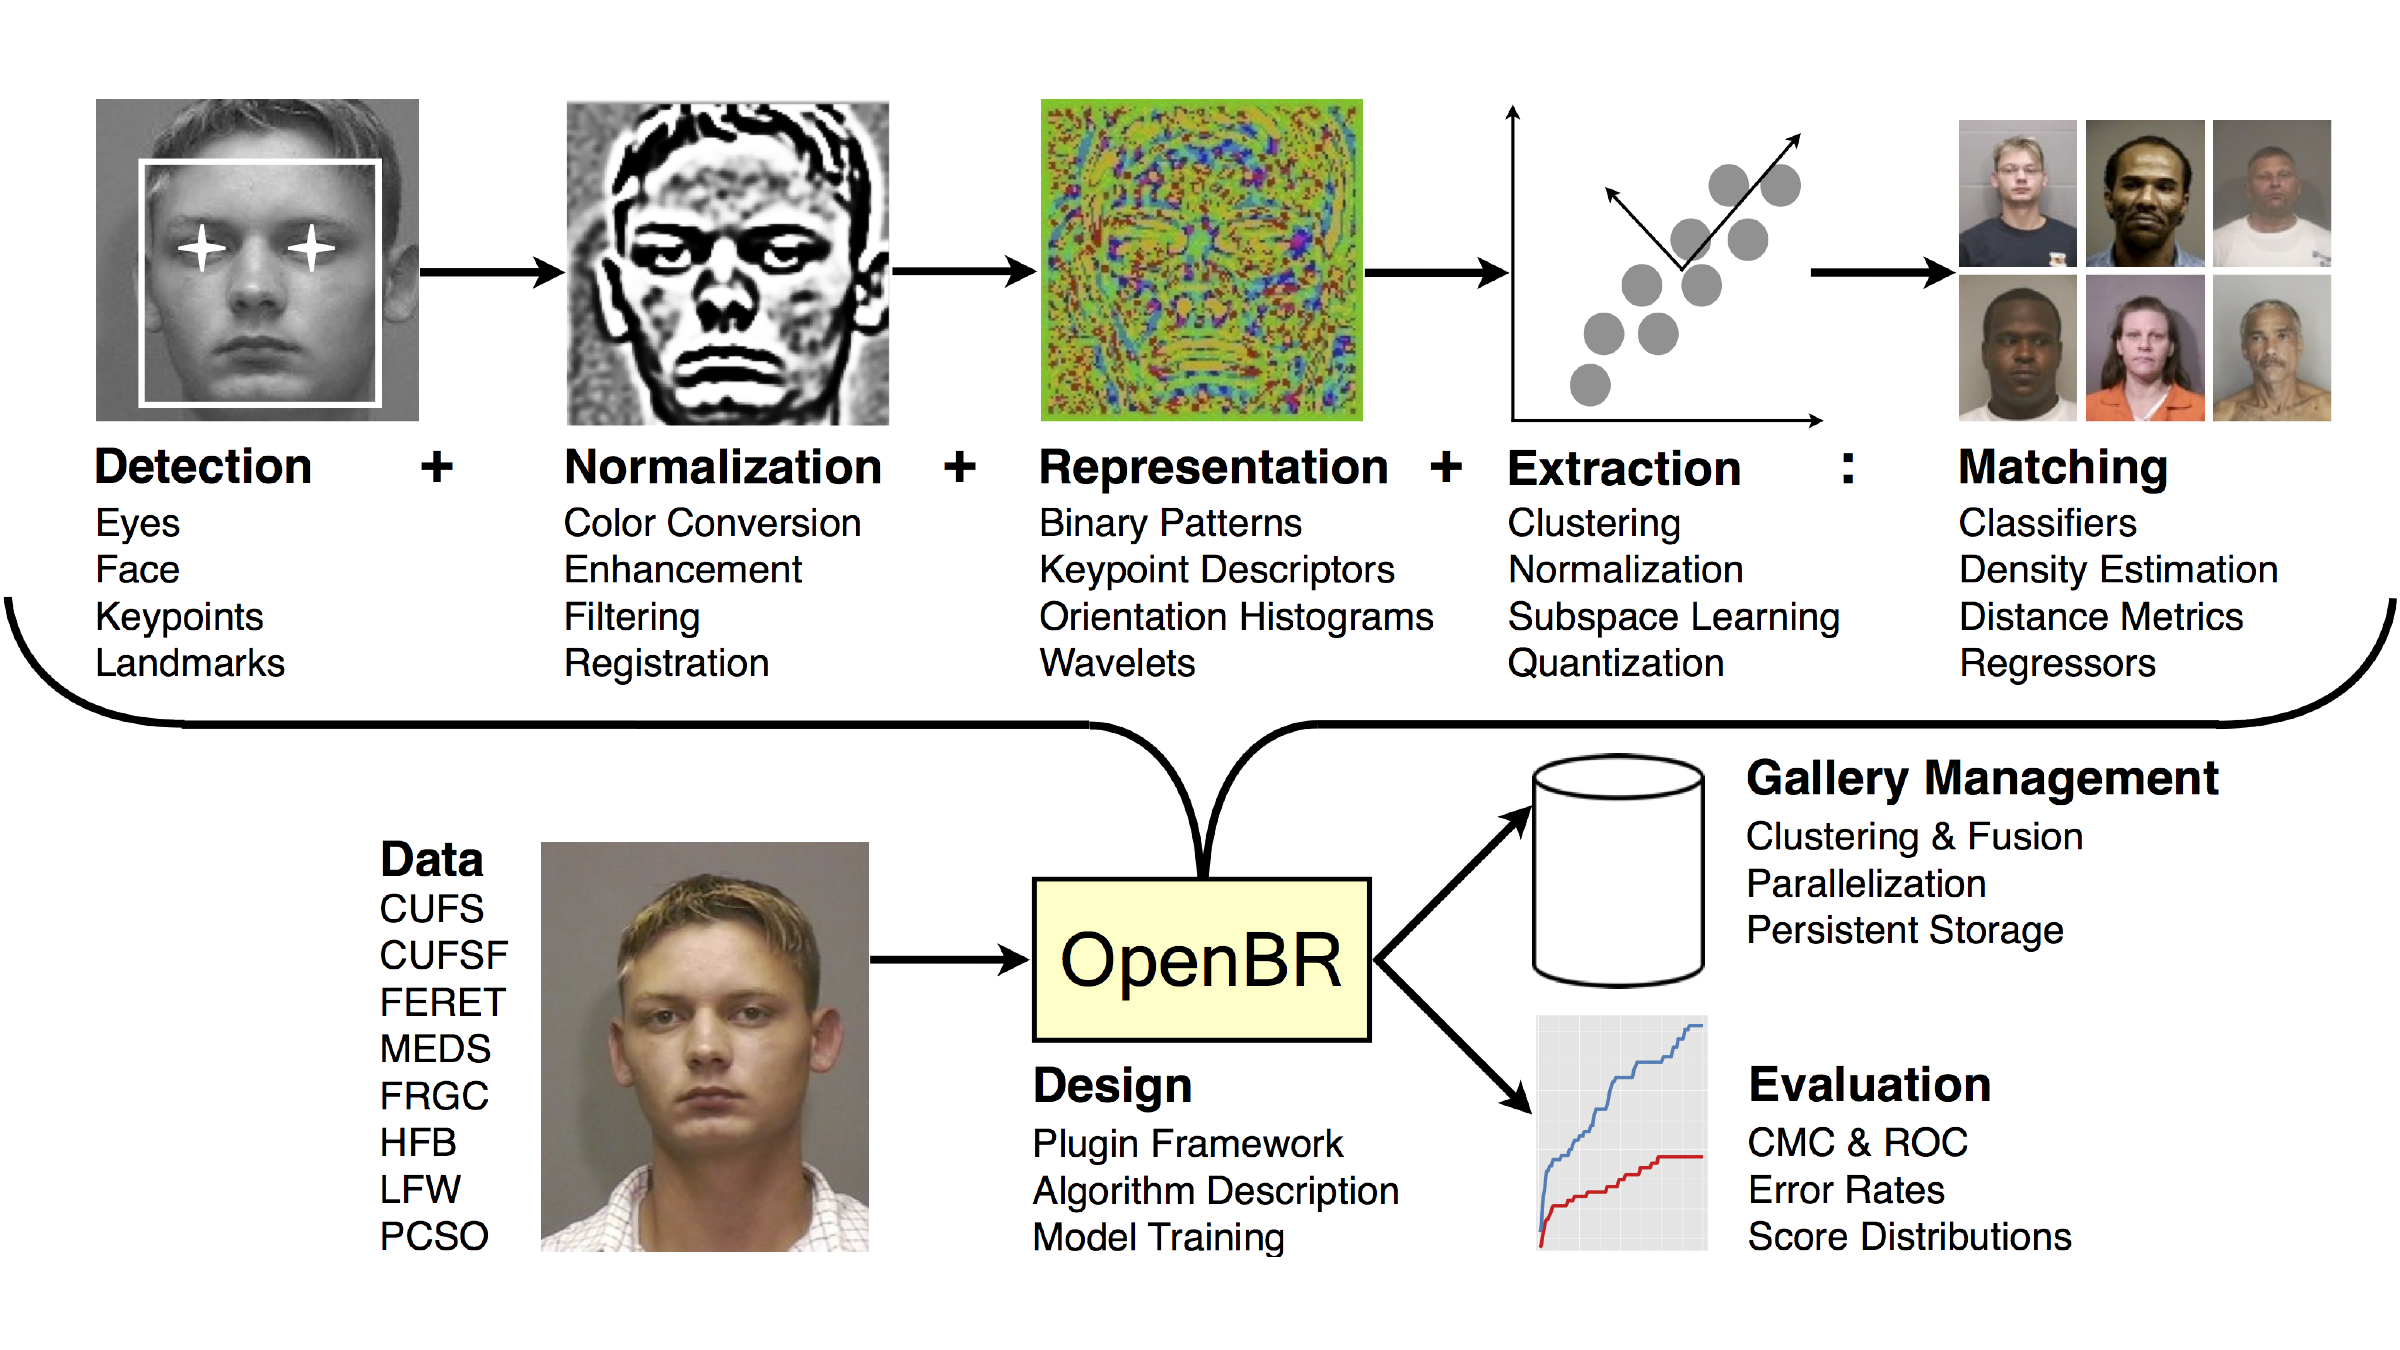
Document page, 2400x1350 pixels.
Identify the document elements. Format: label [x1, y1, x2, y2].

picture [0, 93, 2400, 1257]
